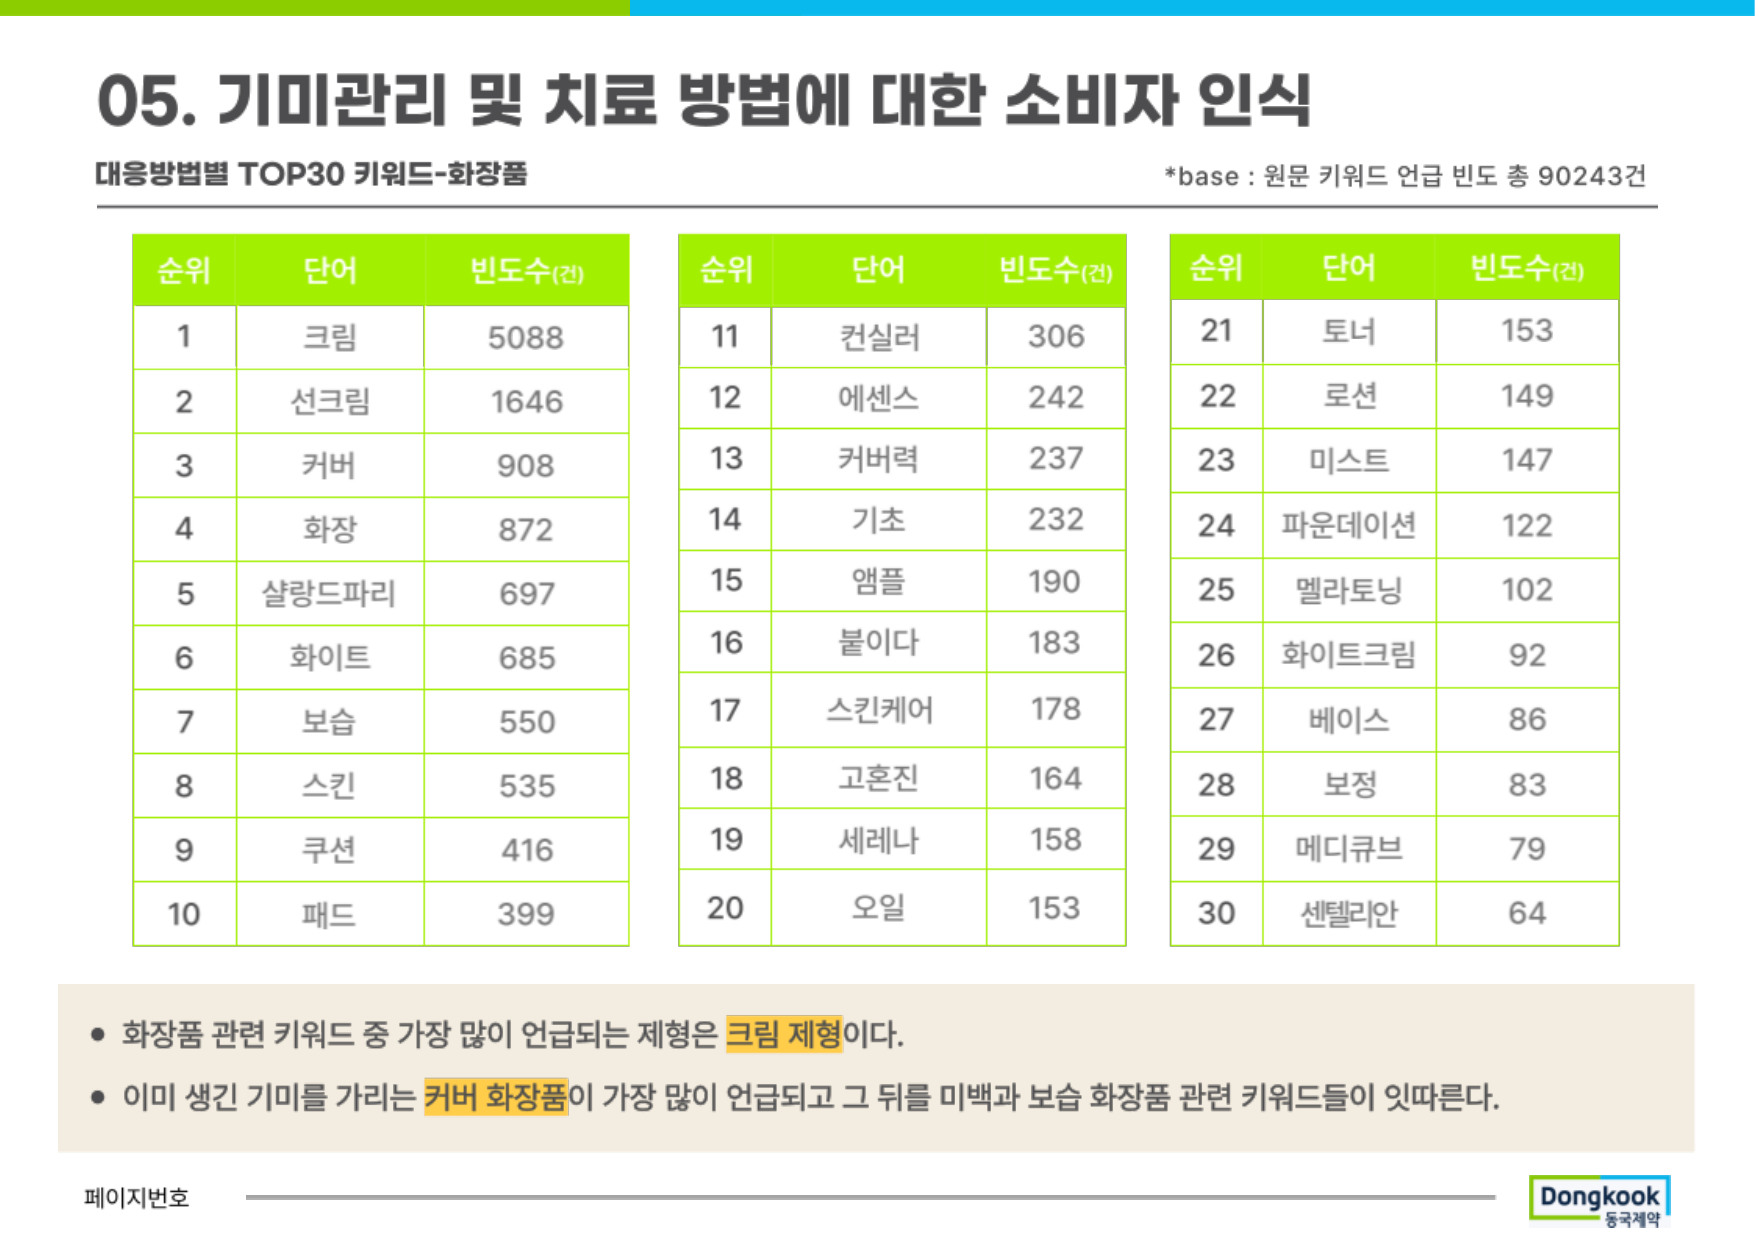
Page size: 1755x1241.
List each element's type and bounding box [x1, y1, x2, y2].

picture [0, 0, 1755, 1241]
text_box [58, 984, 1697, 1154]
